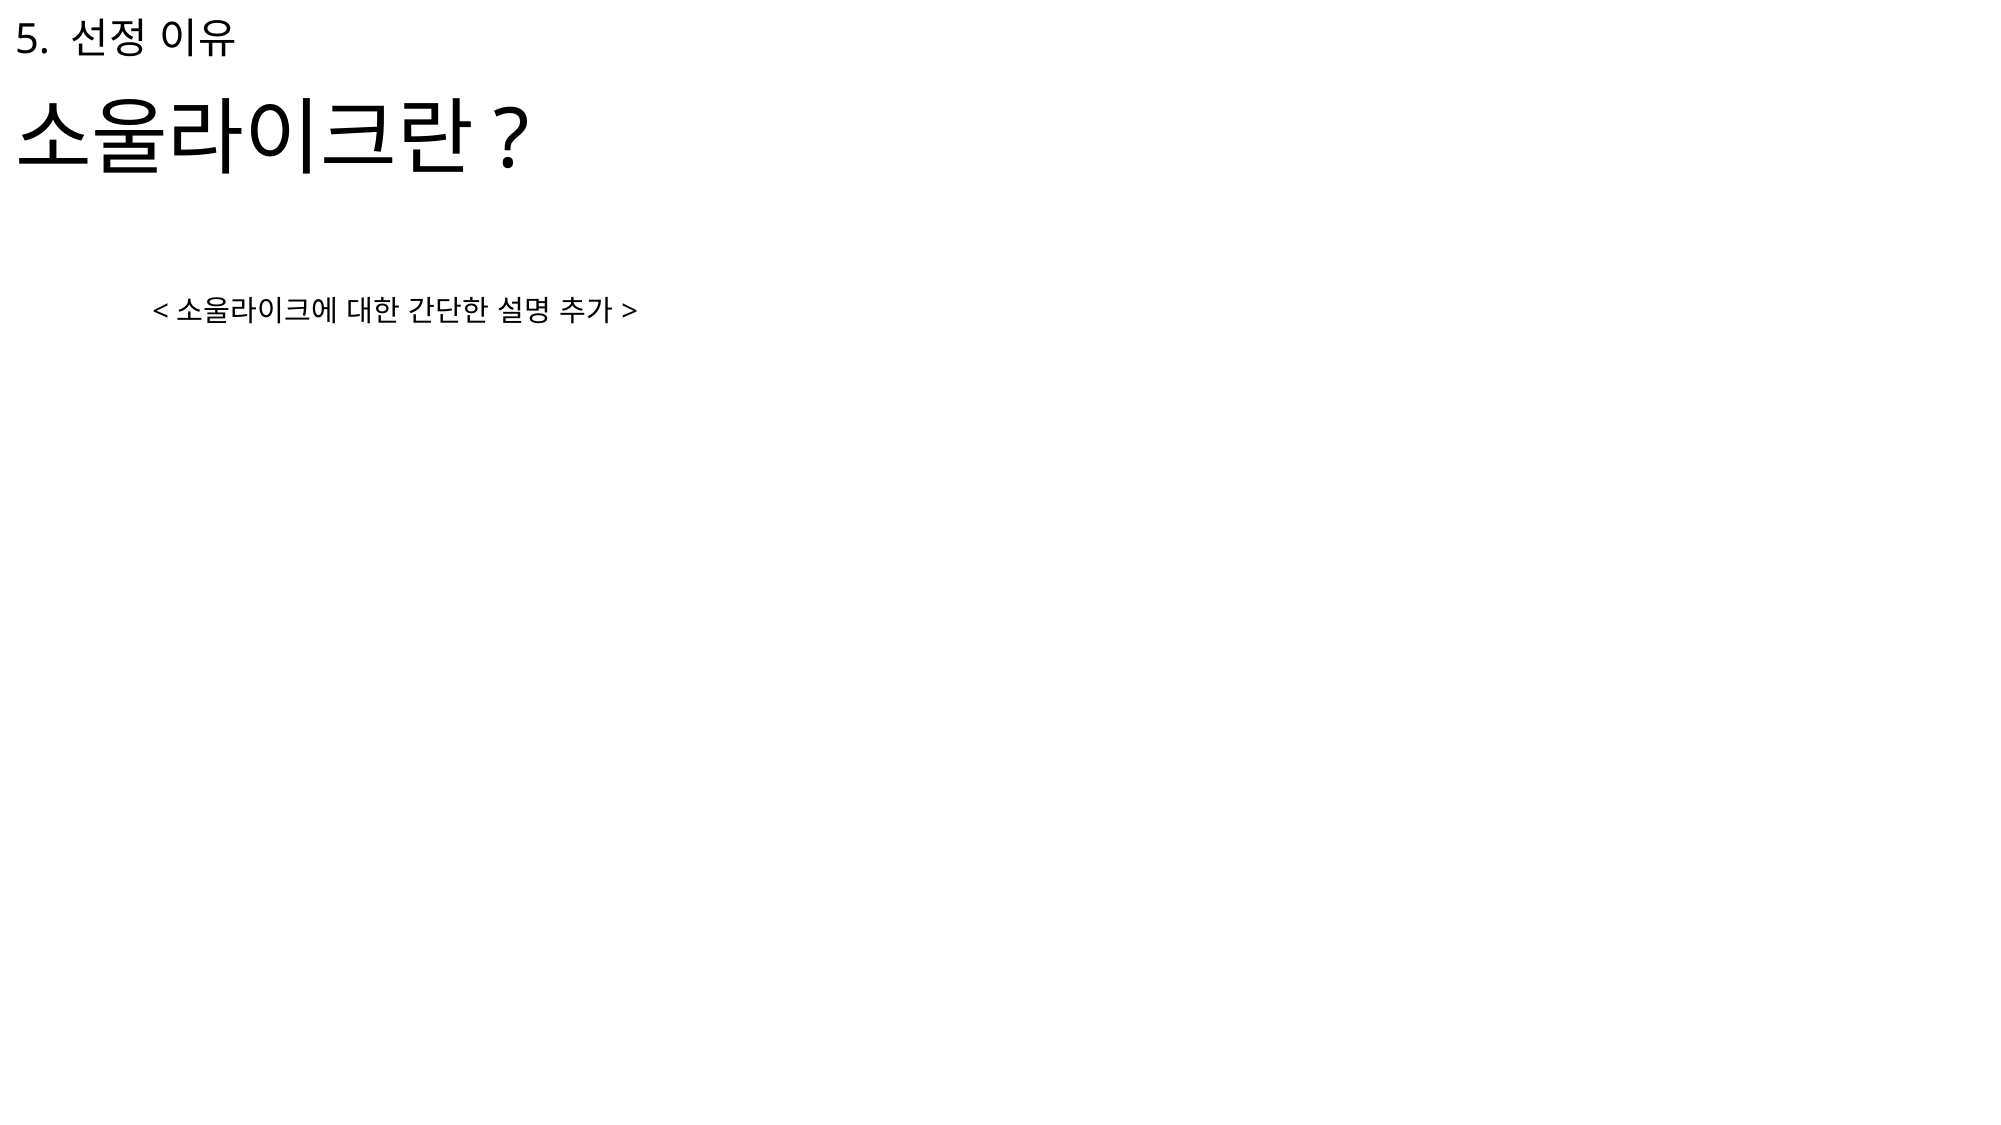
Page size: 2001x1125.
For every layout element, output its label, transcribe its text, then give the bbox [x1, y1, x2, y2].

text_box 5. 선정 이유 [0, 0, 1725, 81]
text_box 소울라이크란? [0, 81, 1725, 249]
list <소울라이크에 대한 간단한 설명 추가> [137, 249, 1863, 964]
